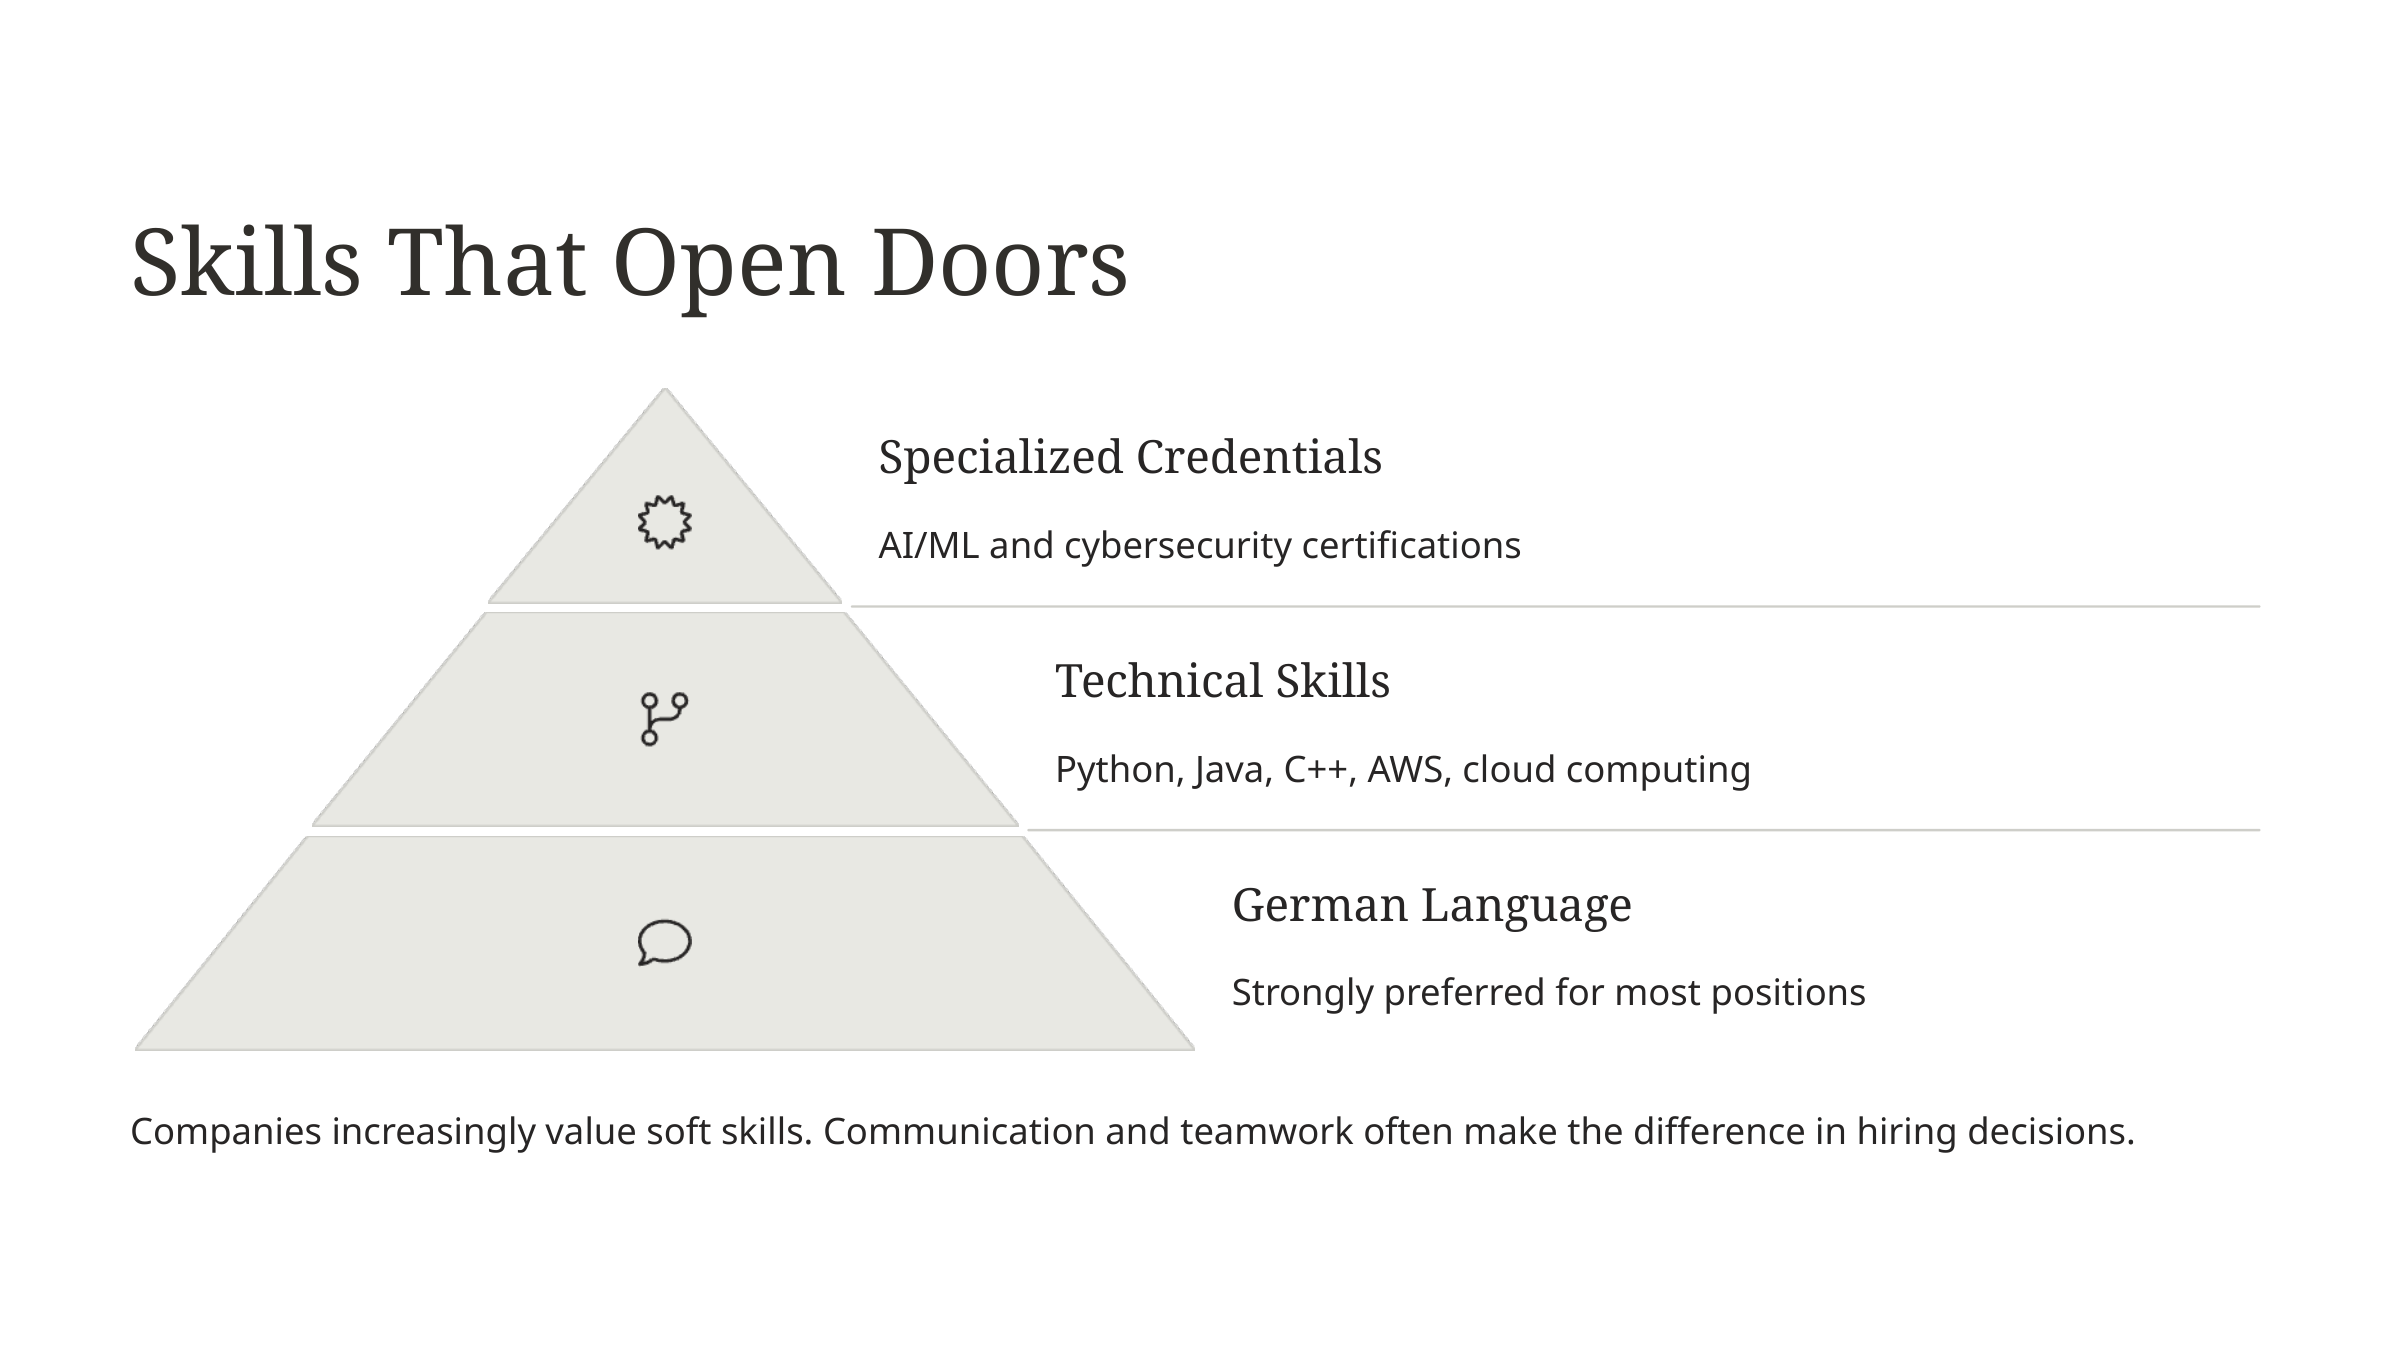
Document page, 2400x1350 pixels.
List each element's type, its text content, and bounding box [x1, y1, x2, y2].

text_box Skills That Open Doors [130, 198, 1082, 315]
text_box Specialized Credentials [878, 425, 1355, 484]
text_box AI/ML and cybersecurity certifications [878, 506, 1502, 566]
text_box Companies increasingly value soft skills. Communication and teamwork often make the difference in hiring decisions. [130, 1092, 2270, 1152]
text_box Python, Java, C++, AWS, cloud computing [1055, 730, 1725, 790]
picture [311, 612, 1019, 827]
picture [488, 388, 842, 604]
picture [135, 836, 1195, 1051]
text_box [1027, 828, 2261, 832]
text_box Technical Skills [1055, 649, 1521, 708]
text_box Strongly preferred for most positions [1231, 953, 1833, 1014]
text_box German Language [1231, 873, 1697, 932]
